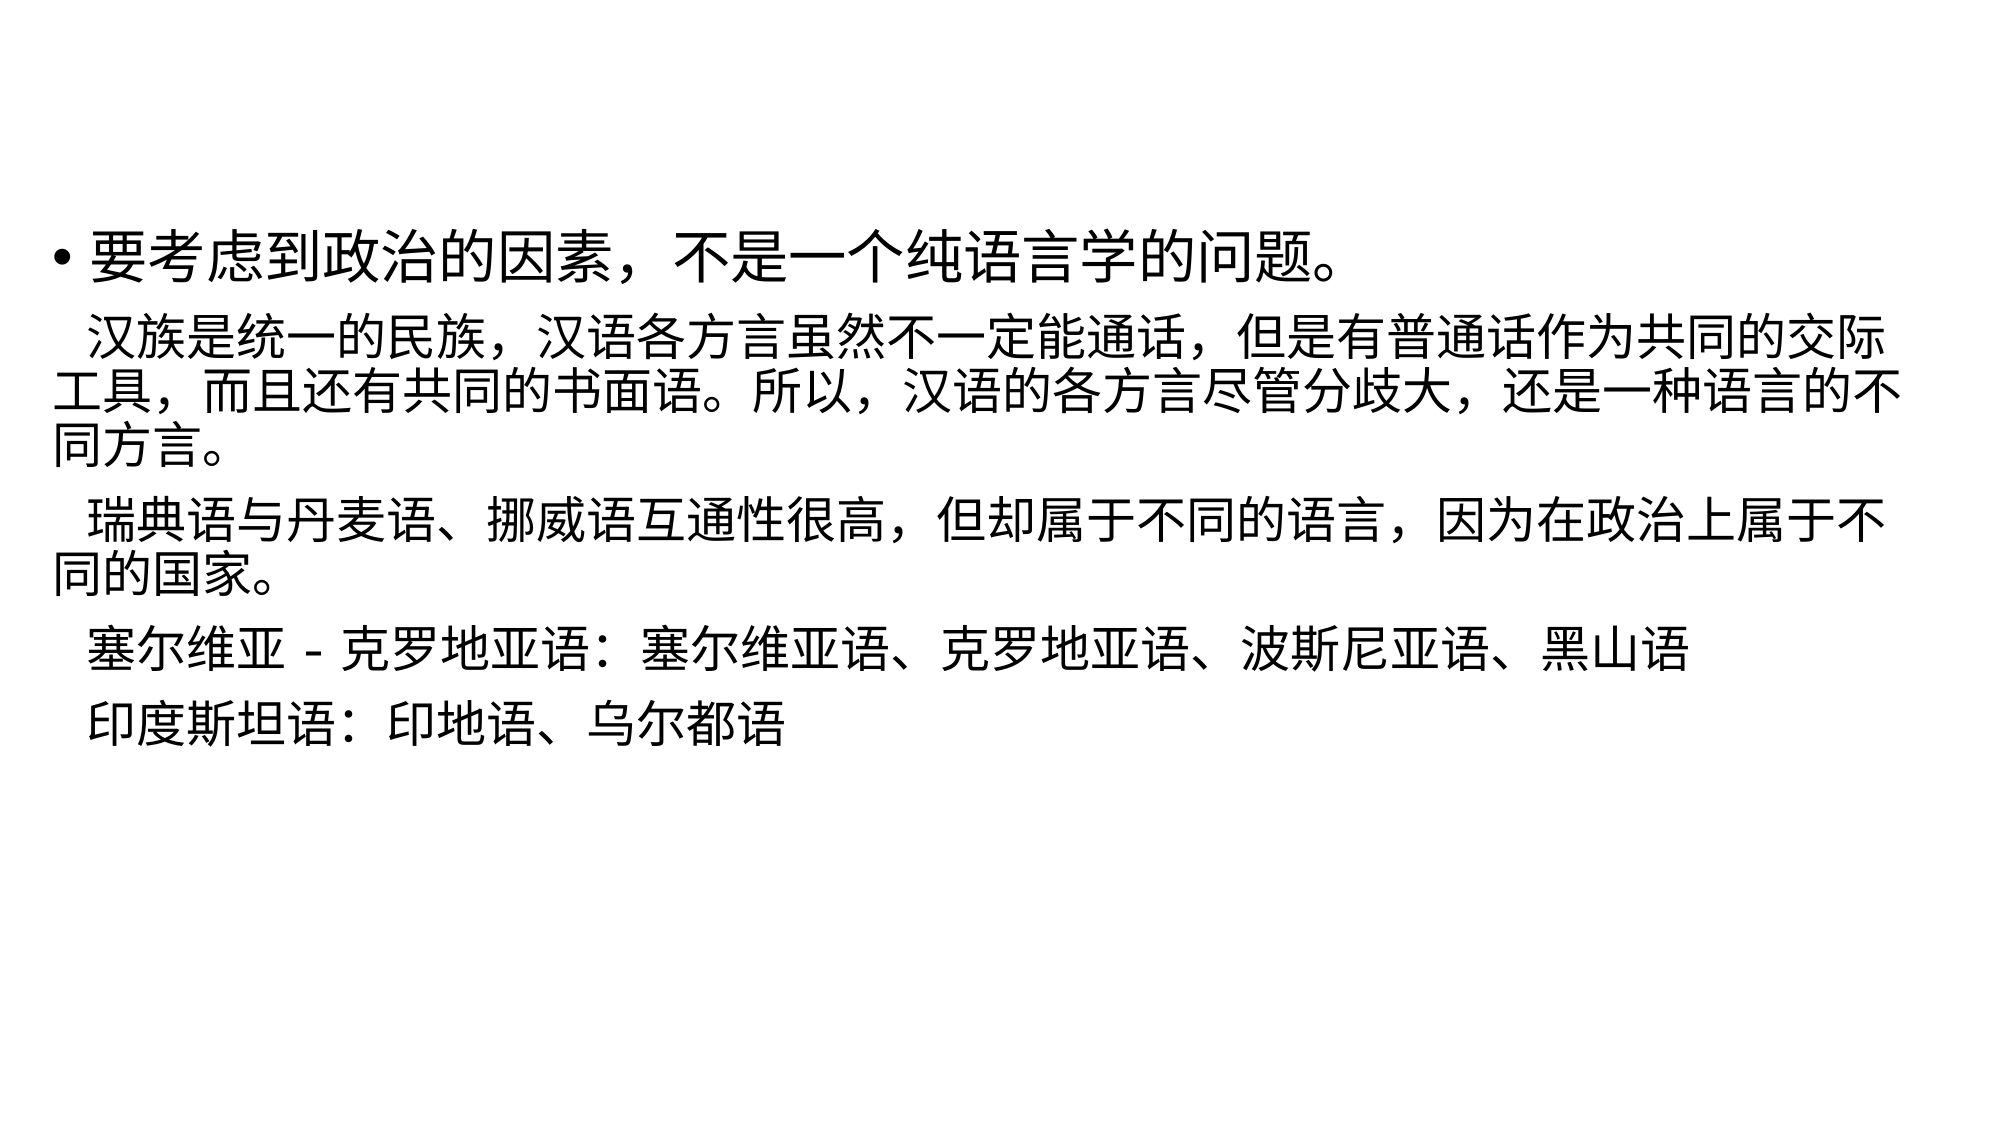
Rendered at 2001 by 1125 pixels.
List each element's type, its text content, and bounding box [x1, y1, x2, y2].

list 要考虑到政治的因素，不是一个纯语言学的问题。 汉族是统一的民族，汉语各方言虽然不一定能通话，但是有普通话作为共同的交际工具，而且还有共同的书面语。所以，汉语的各方言尽管分歧大，还是一种语言的不同方言。 瑞典语与丹麦语、挪威语互通性很高，但却属于不同的语言，因为在政治上属于不同的国家。 塞尔维亚-克罗地亚语：塞尔维亚语、克罗地亚语、波斯尼亚语、黑山语 印度斯坦语：印地语、乌尔都语 [37, 221, 1943, 1014]
